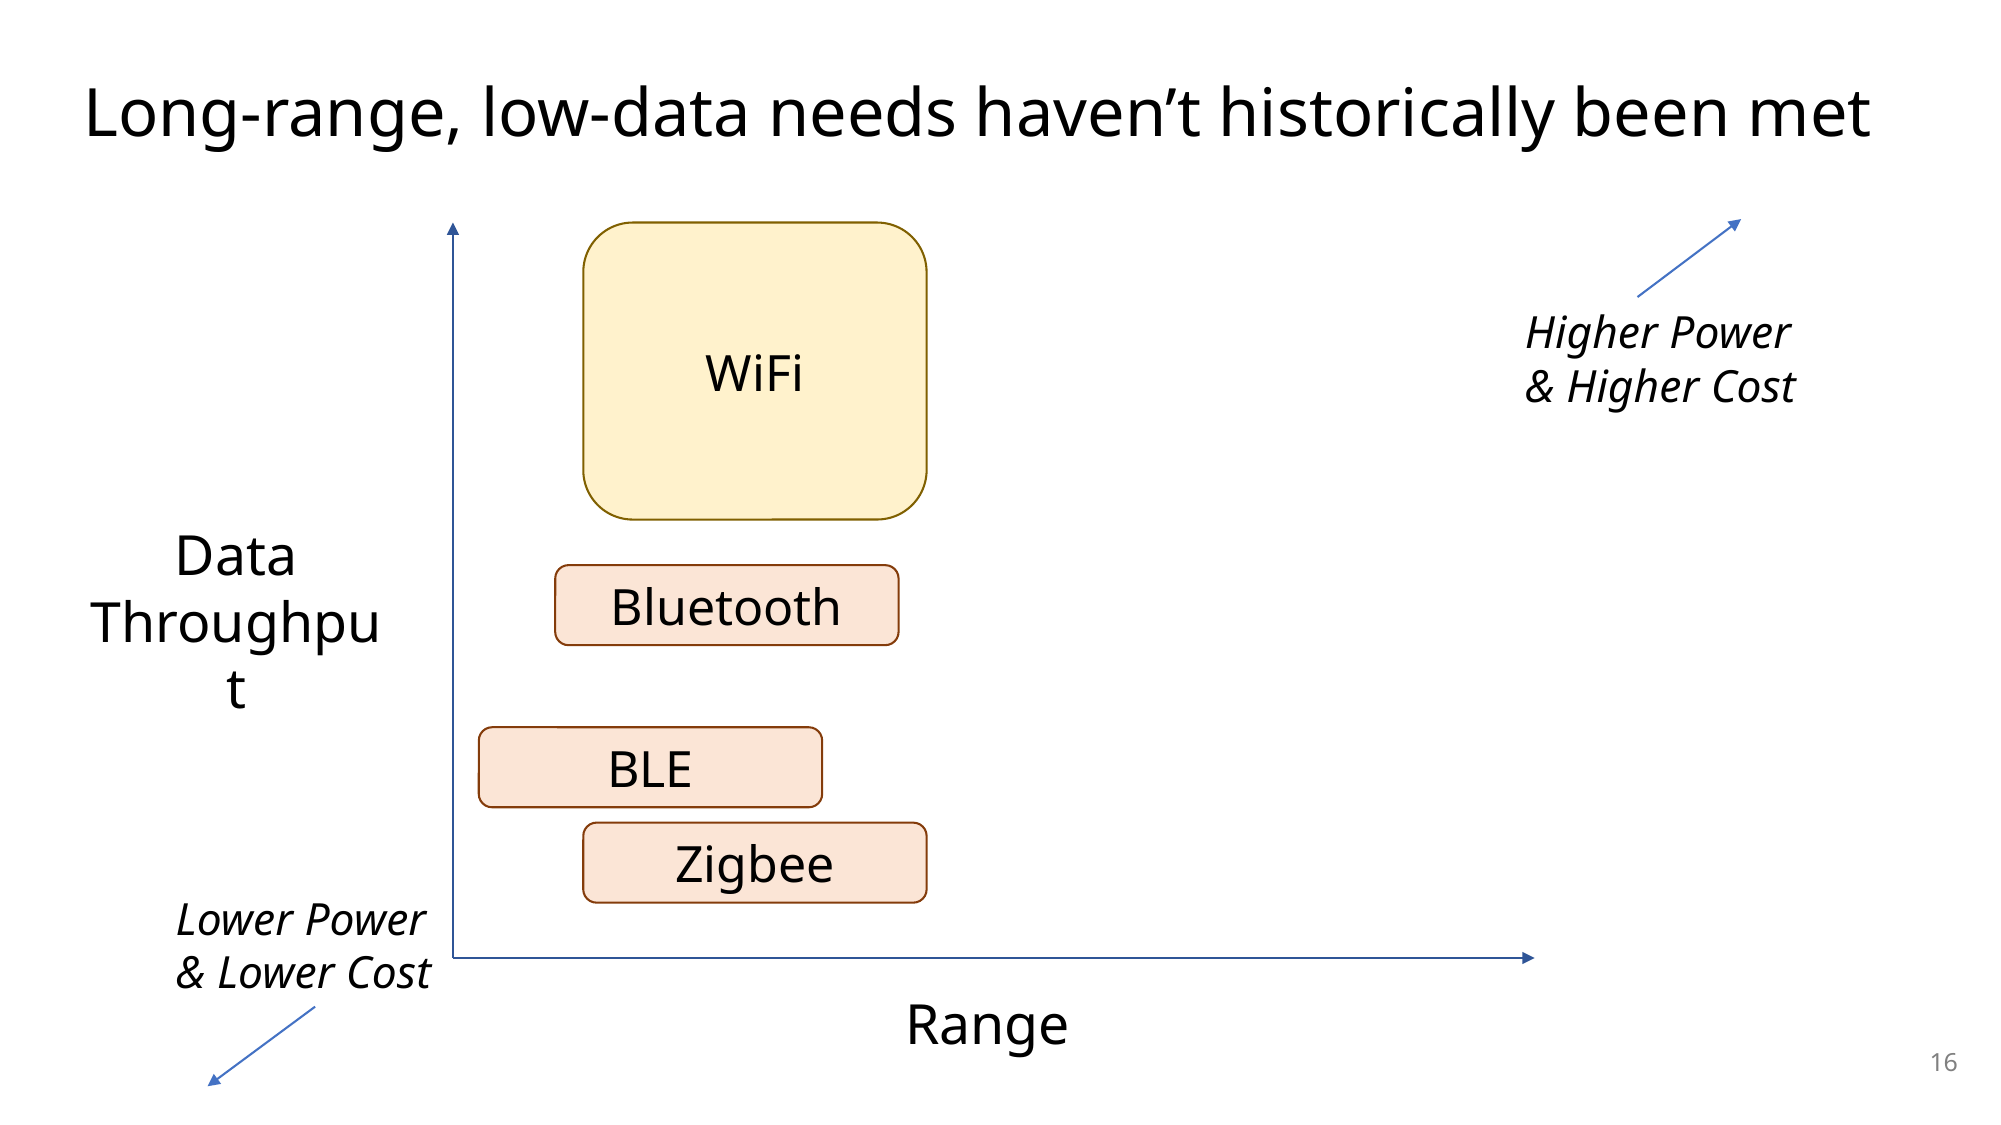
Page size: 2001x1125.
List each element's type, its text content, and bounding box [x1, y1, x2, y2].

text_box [1637, 219, 1742, 297]
text_box WiFi [582, 221, 928, 521]
text_box BLE [477, 726, 824, 809]
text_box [207, 1006, 316, 1087]
text_box Zigbee [582, 821, 928, 904]
slide_number 16 [1853, 1019, 1974, 1106]
title Long-range, low-data needs haven’t historically been met [68, 64, 1932, 190]
text_box Lower Power & Lower Cost [160, 883, 466, 1006]
text_box Data Throughput [68, 512, 406, 728]
text_box Range [837, 982, 1139, 1064]
text_box Bluetooth [554, 564, 900, 647]
text_box Higher Power & Higher Cost [1510, 297, 1834, 419]
